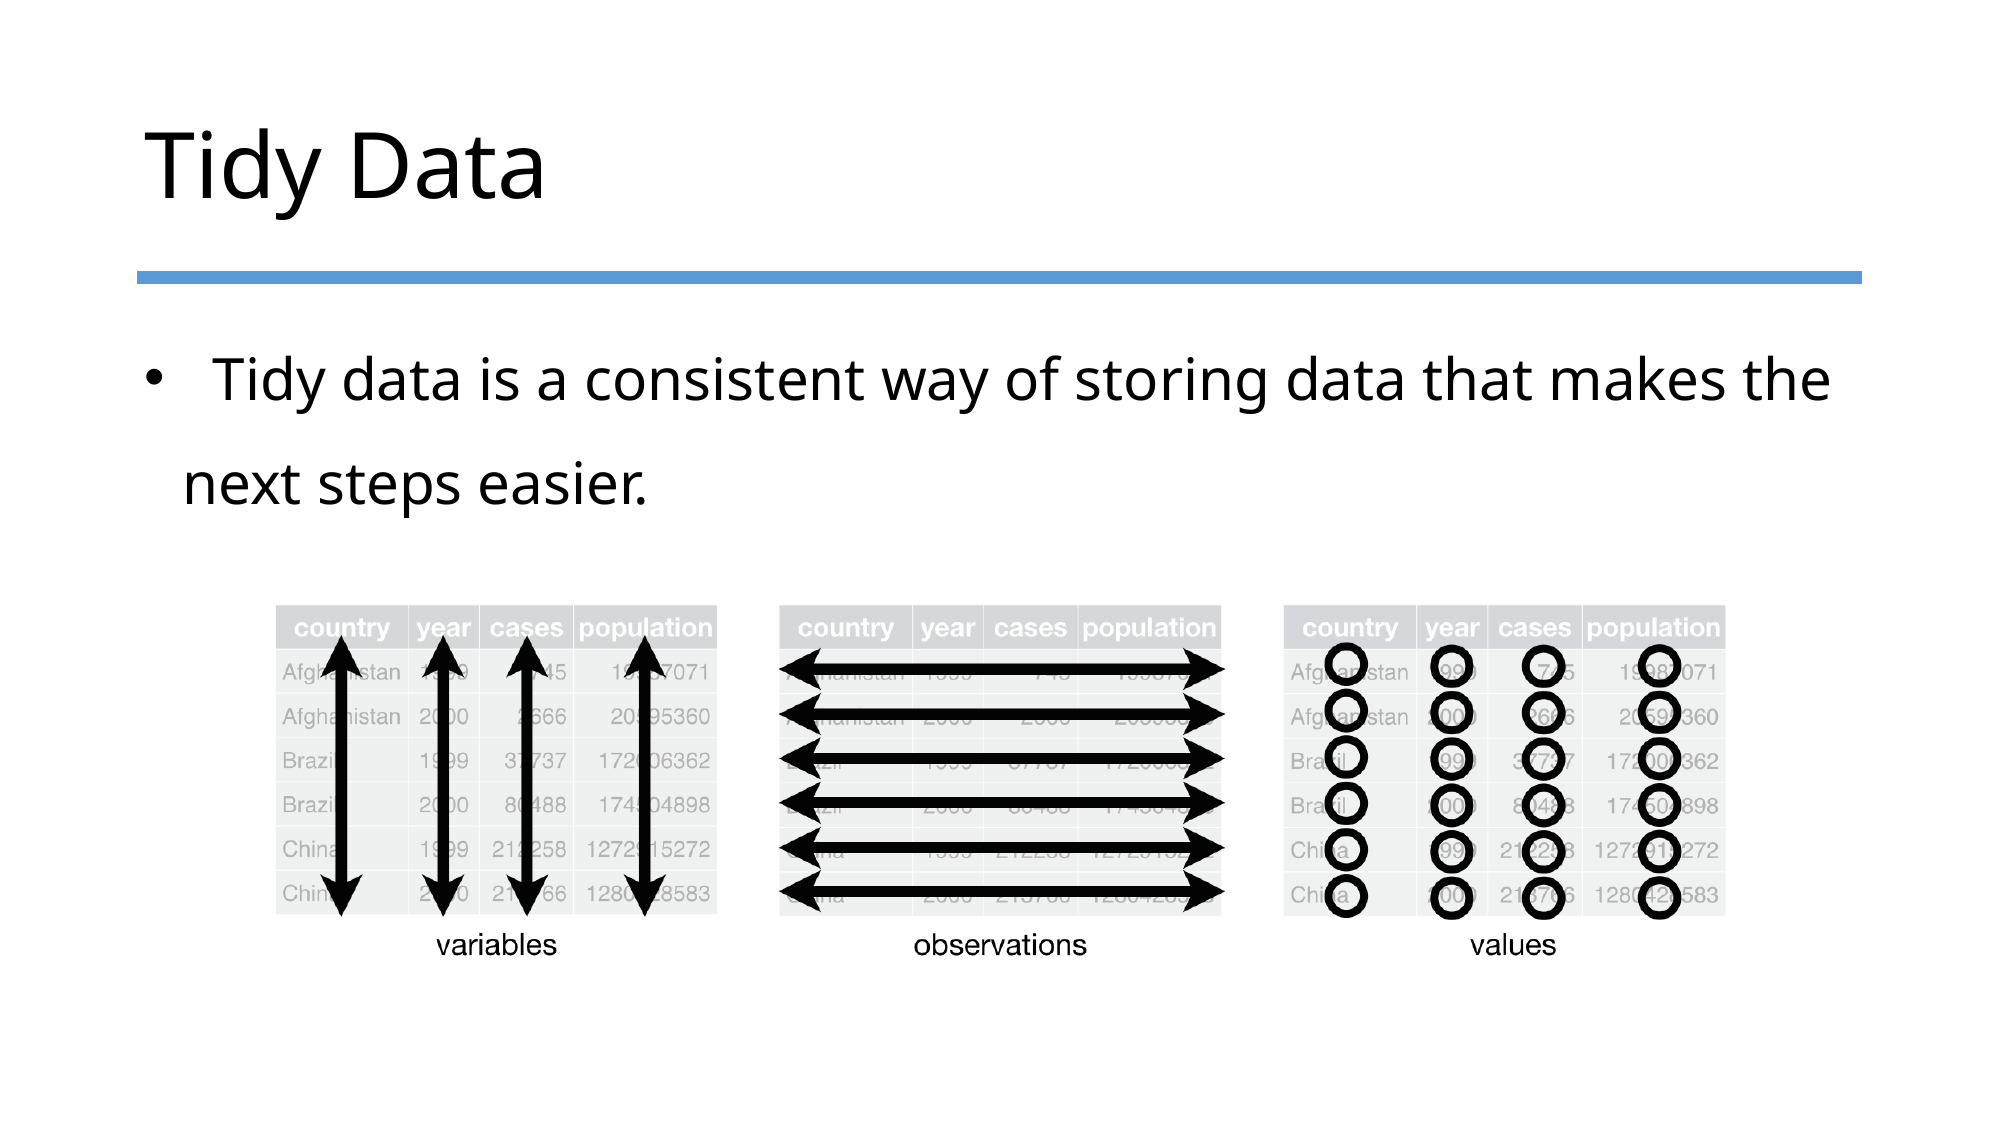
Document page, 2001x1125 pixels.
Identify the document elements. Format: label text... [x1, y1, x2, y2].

title Tidy Data [136, 59, 1863, 278]
picture [228, 530, 1772, 1014]
list Tidy data is a consistent way of storing data that makes the next steps easier. [136, 298, 1863, 1014]
